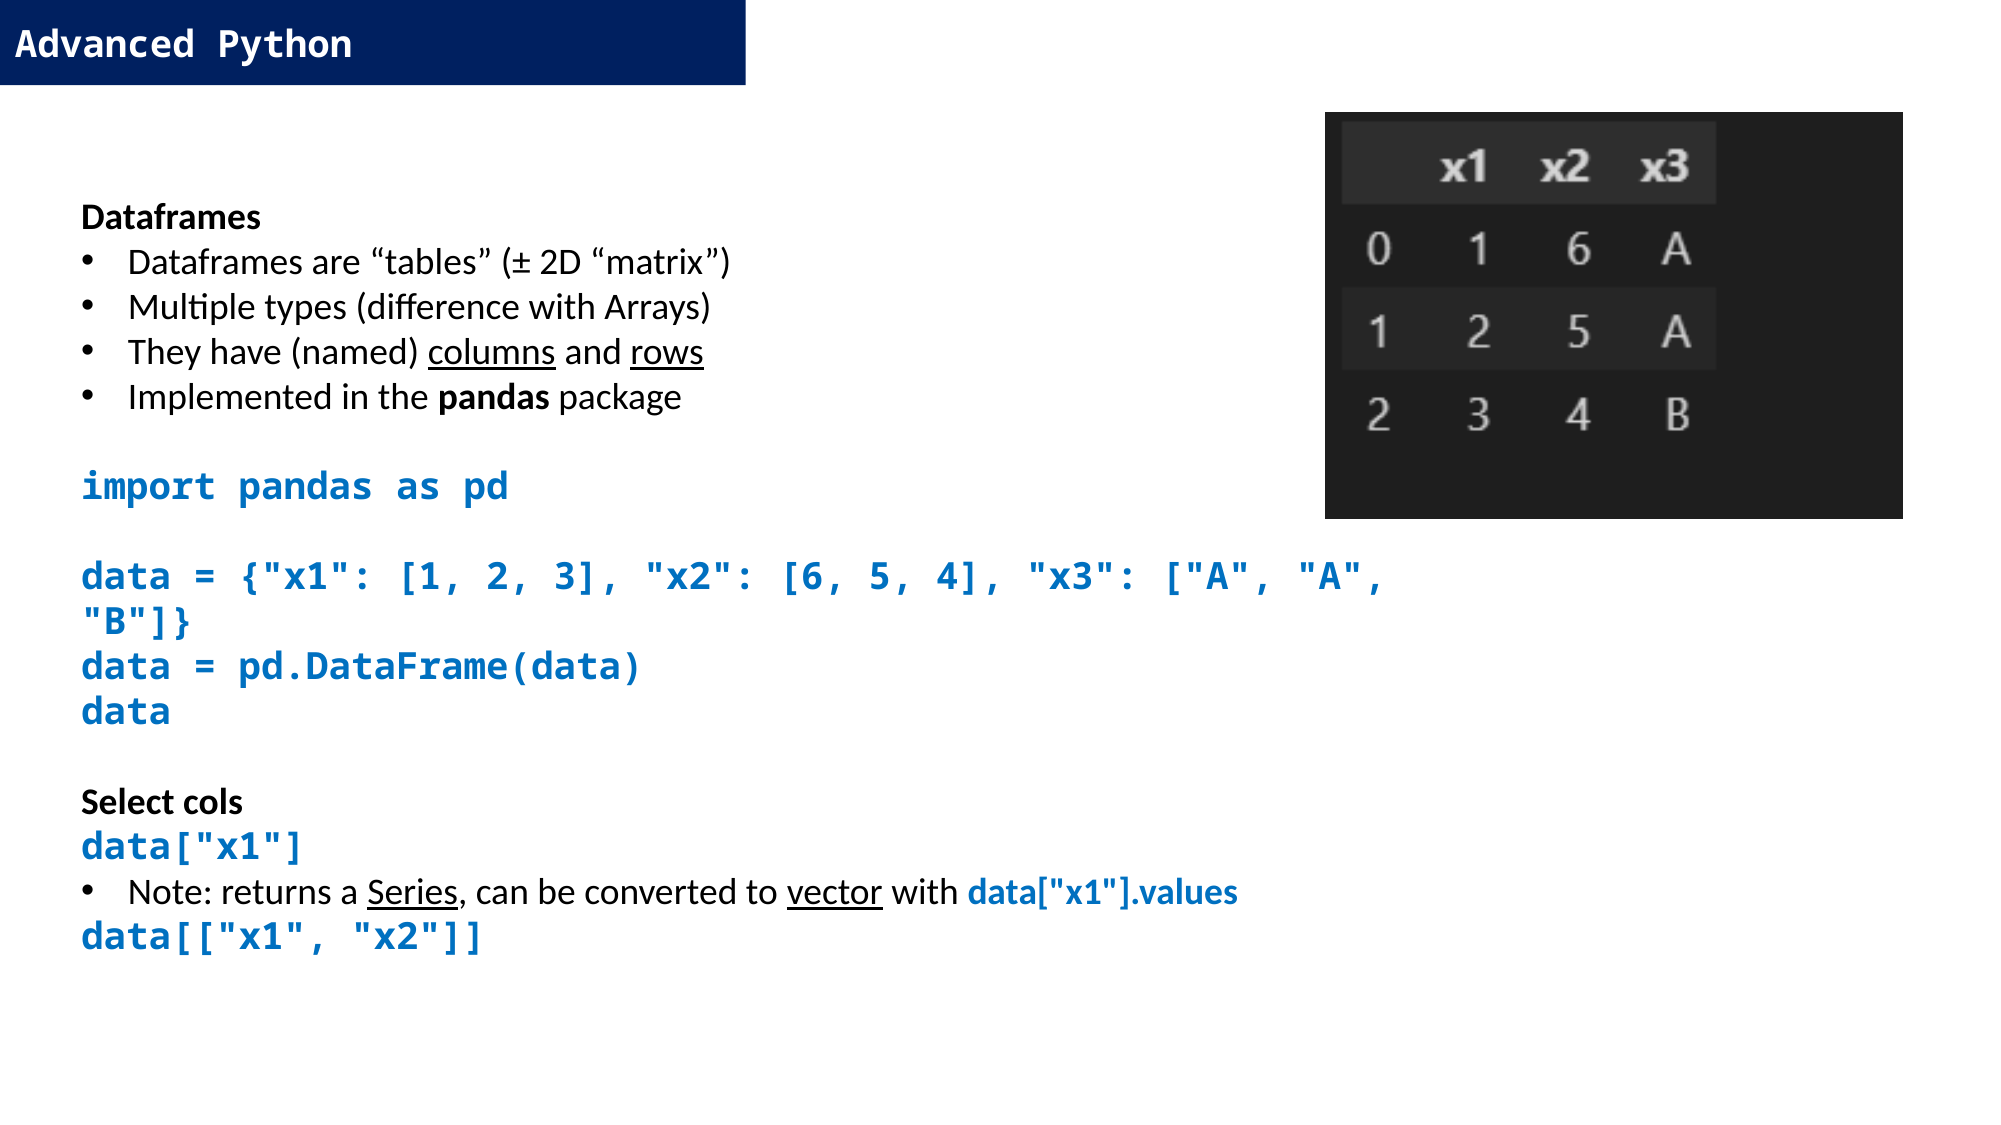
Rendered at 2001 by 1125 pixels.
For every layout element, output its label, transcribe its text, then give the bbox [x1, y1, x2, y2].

picture [1325, 112, 1903, 519]
text_box Dataframes Dataframes are “tables” (± 2D “matrix”) Multiple types (difference with Arrays) They have (named) columns and rows Implemented in the pandas package import pandas as pd data = {"x1": [1, 2, 3], "x2": [6, 5, 4], "x3": ["A", "A", "B"]} data = pd.DataFrame(data) data Select cols data["x1"] Note: returns a Series, can be converted to vector with data["x1"].values data[["x1", "x2"]] [66, 24, 1461, 1125]
text_box Advanced Python [0, 0, 746, 86]
